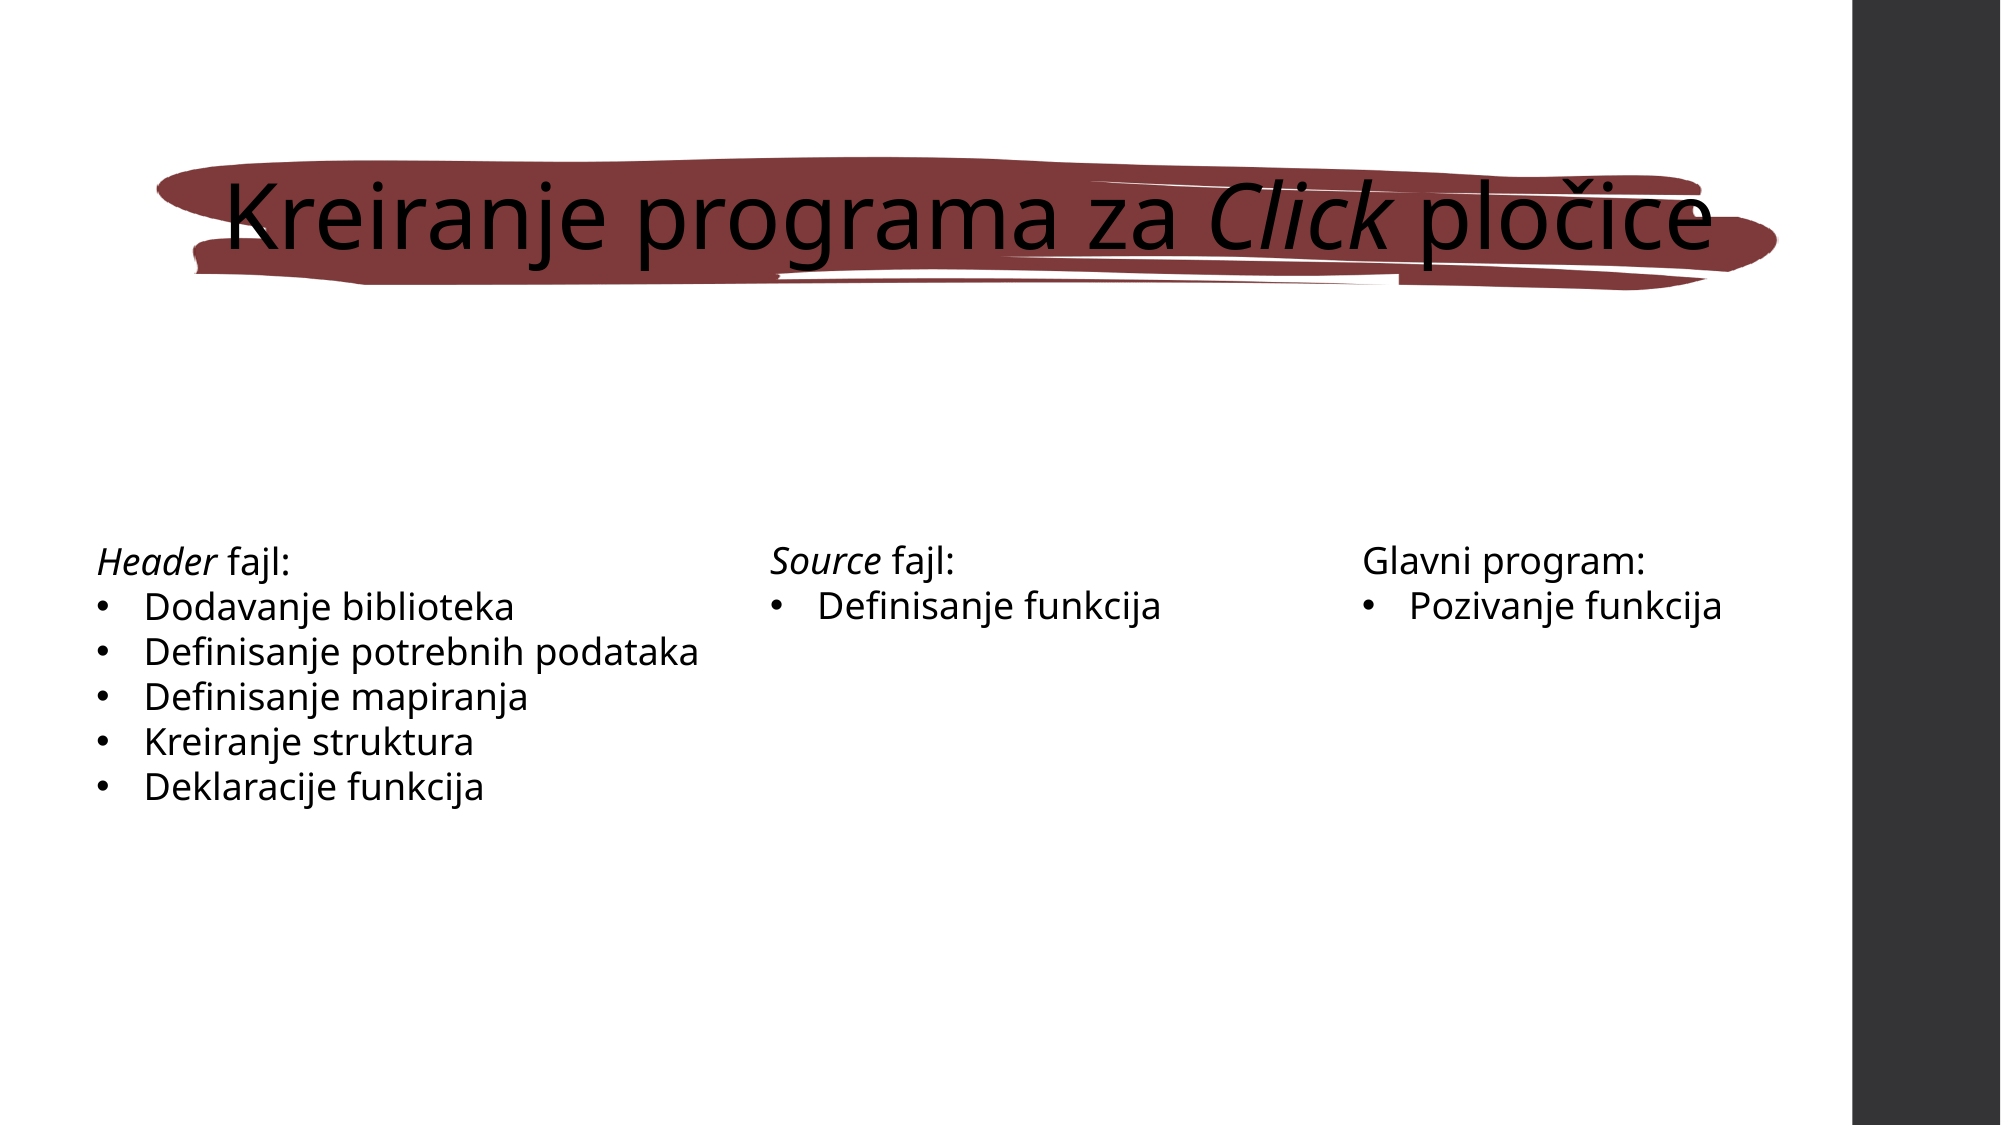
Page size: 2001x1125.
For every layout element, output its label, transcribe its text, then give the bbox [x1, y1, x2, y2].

picture [0, 0, 2000, 583]
text_box Header fajl: Dodavanje biblioteka Definisanje potrebnih podataka Definisanje mapiranja Kreiranje struktura Deklaracije funkcija [81, 594, 787, 816]
text_box Glavni program: Pozivanje funkcija [1347, 594, 2000, 635]
text_box Source fajl: Definisanje funkcija [755, 594, 1347, 635]
